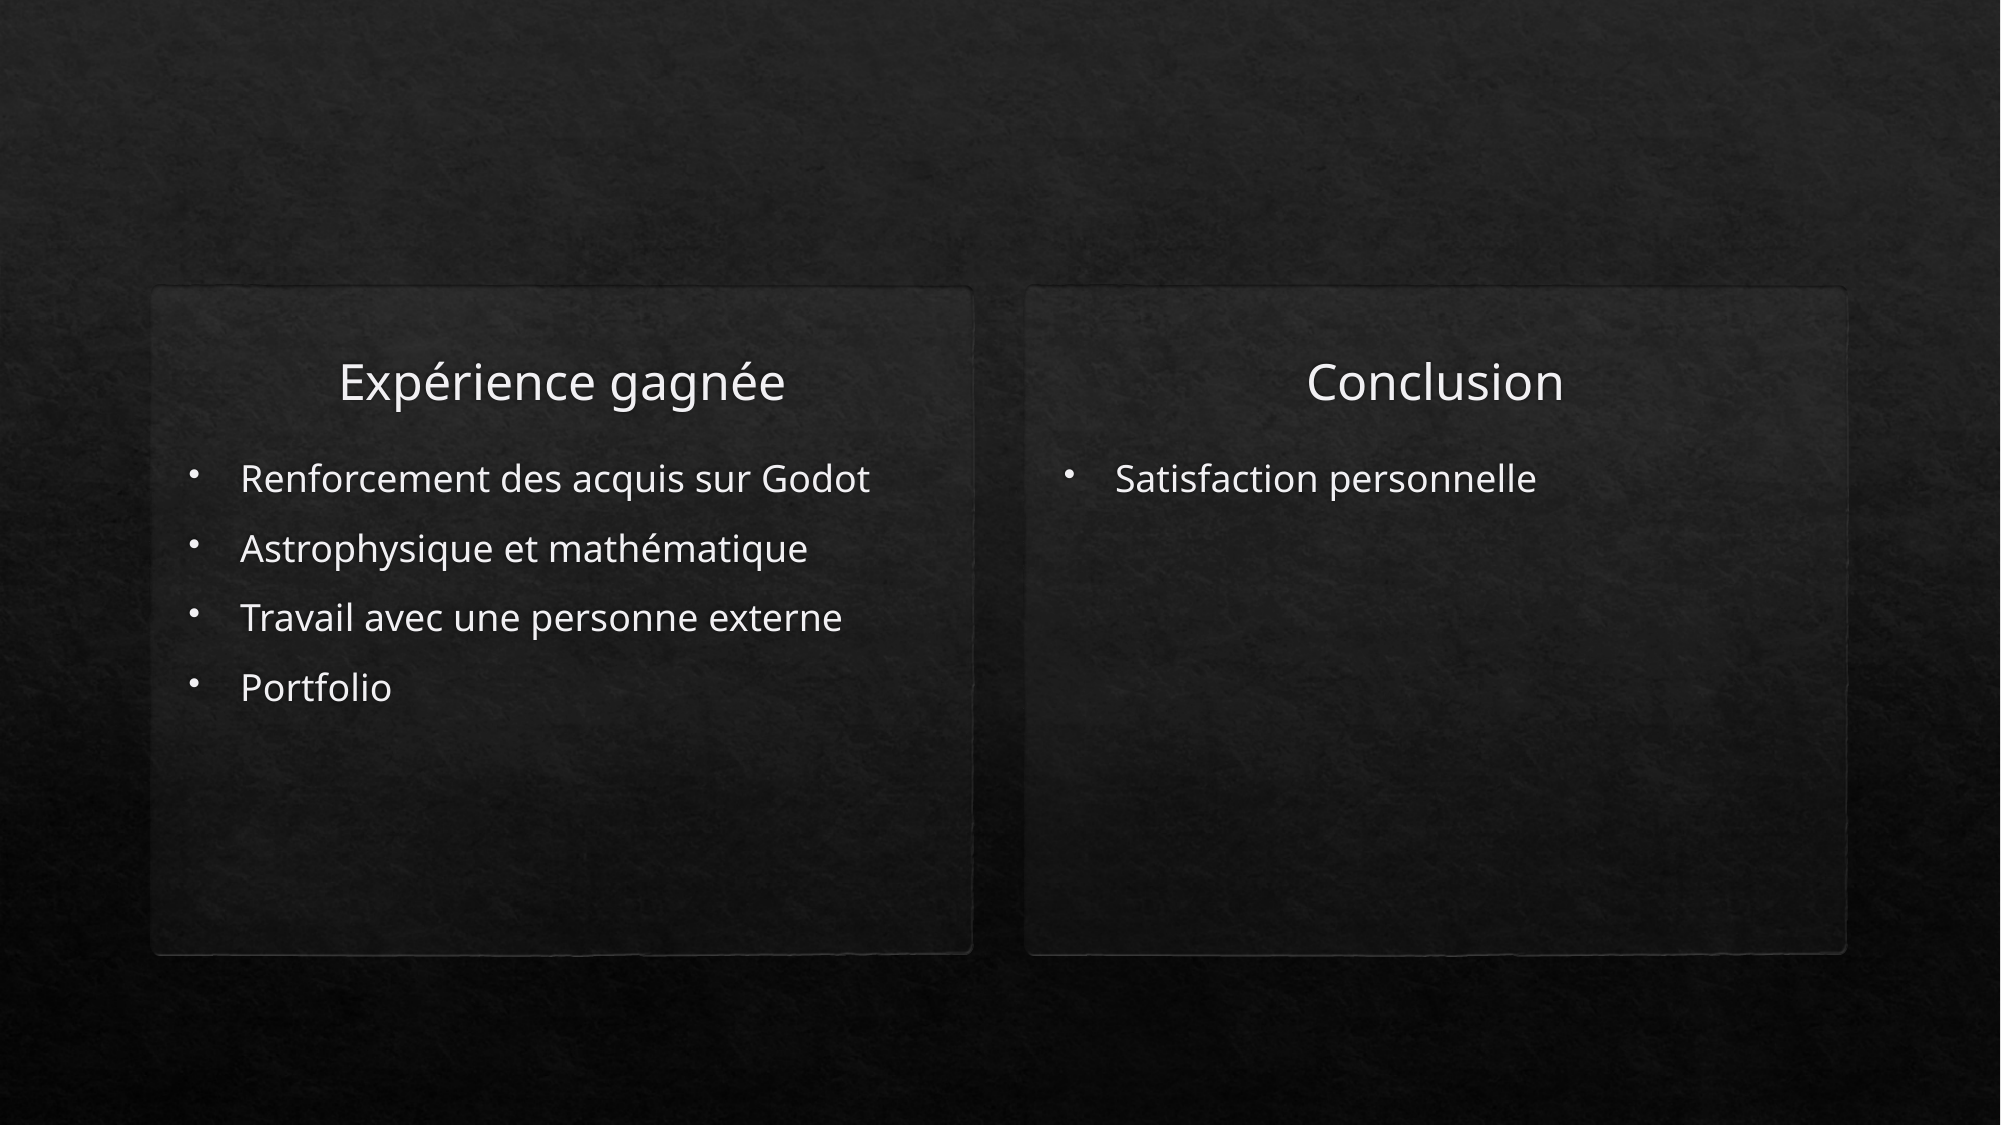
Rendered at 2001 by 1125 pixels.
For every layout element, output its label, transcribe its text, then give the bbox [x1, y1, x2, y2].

picture [149, 284, 975, 957]
list Satisfaction personnelle [1043, 443, 1828, 943]
list Expérience gagnée [171, 304, 954, 418]
list Conclusion [1043, 304, 1828, 418]
picture [1023, 284, 1849, 957]
text_box Renforcement des acquis sur Godot Astrophysique et mathématique Travail avec une personne externe Portfolio [168, 443, 953, 943]
